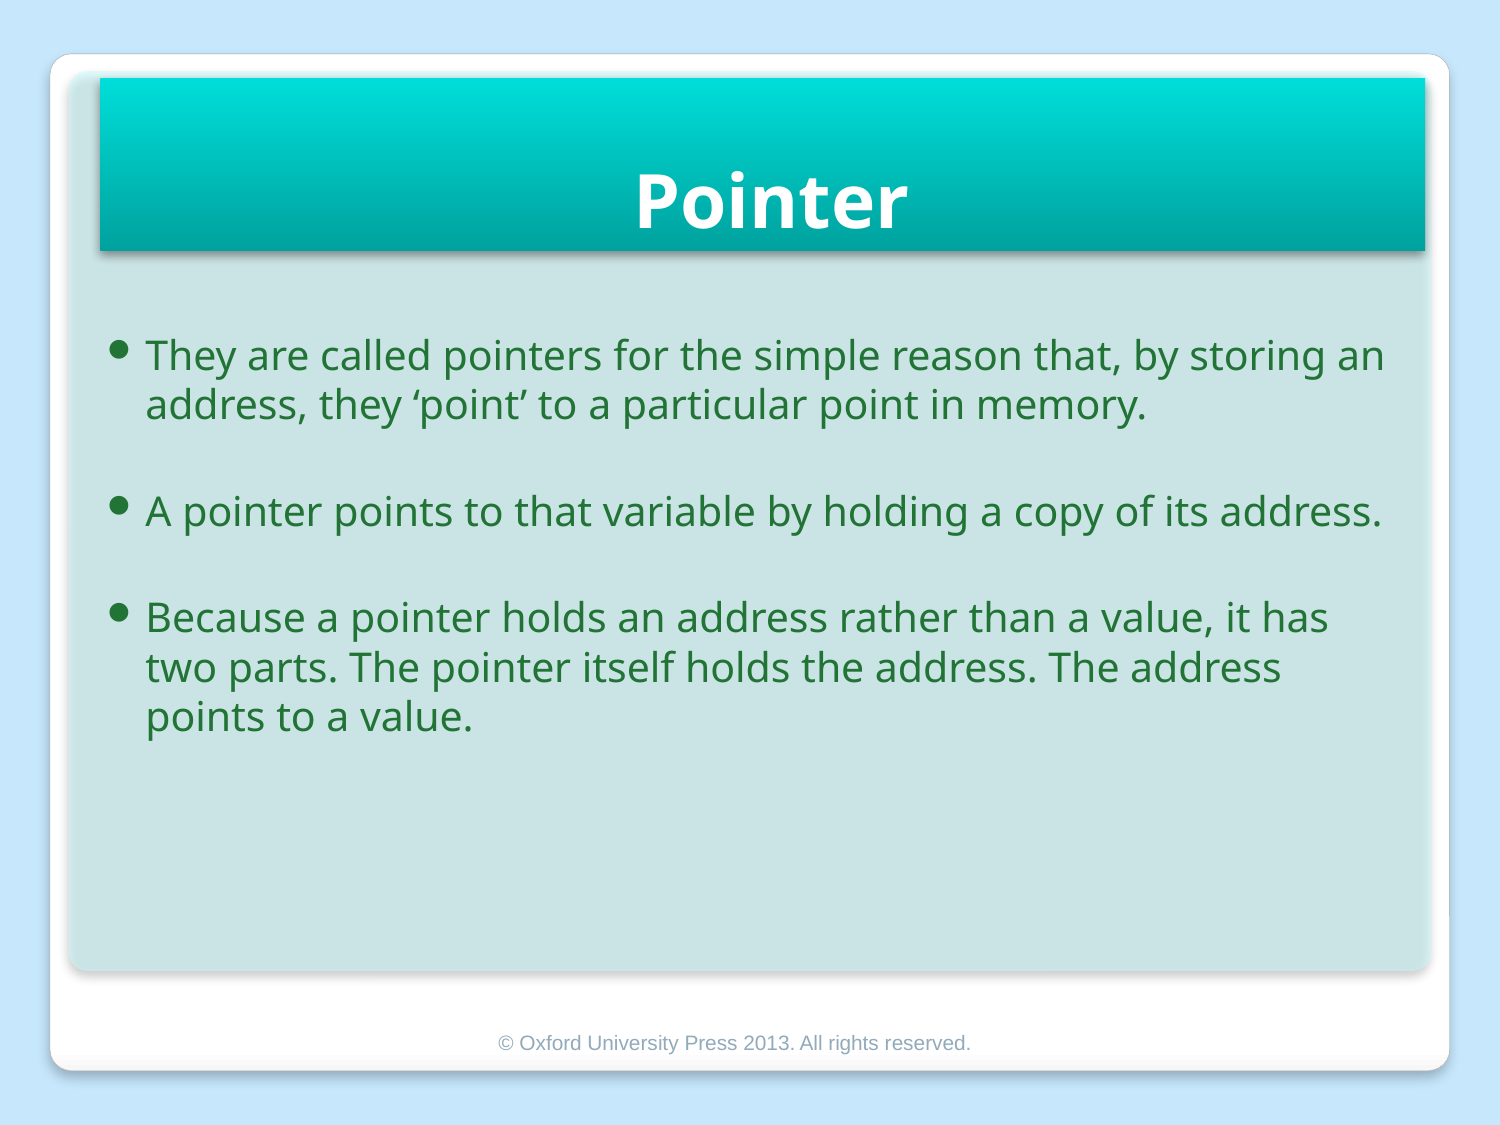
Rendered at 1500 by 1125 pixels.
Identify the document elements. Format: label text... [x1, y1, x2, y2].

list They are called pointers for the simple reason that, by storing an address, they ‘point’ to a particular point in memory. A pointer points to that variable by holding a copy of its address. Because a pointer holds an address rather than a value, it has two parts. The pointer itself holds the address. The address points to a value. [76, 314, 1428, 819]
title Pointer [100, 78, 1443, 251]
footer © Oxford University Press 2013. All rights reserved. [100, 1002, 1370, 1063]
